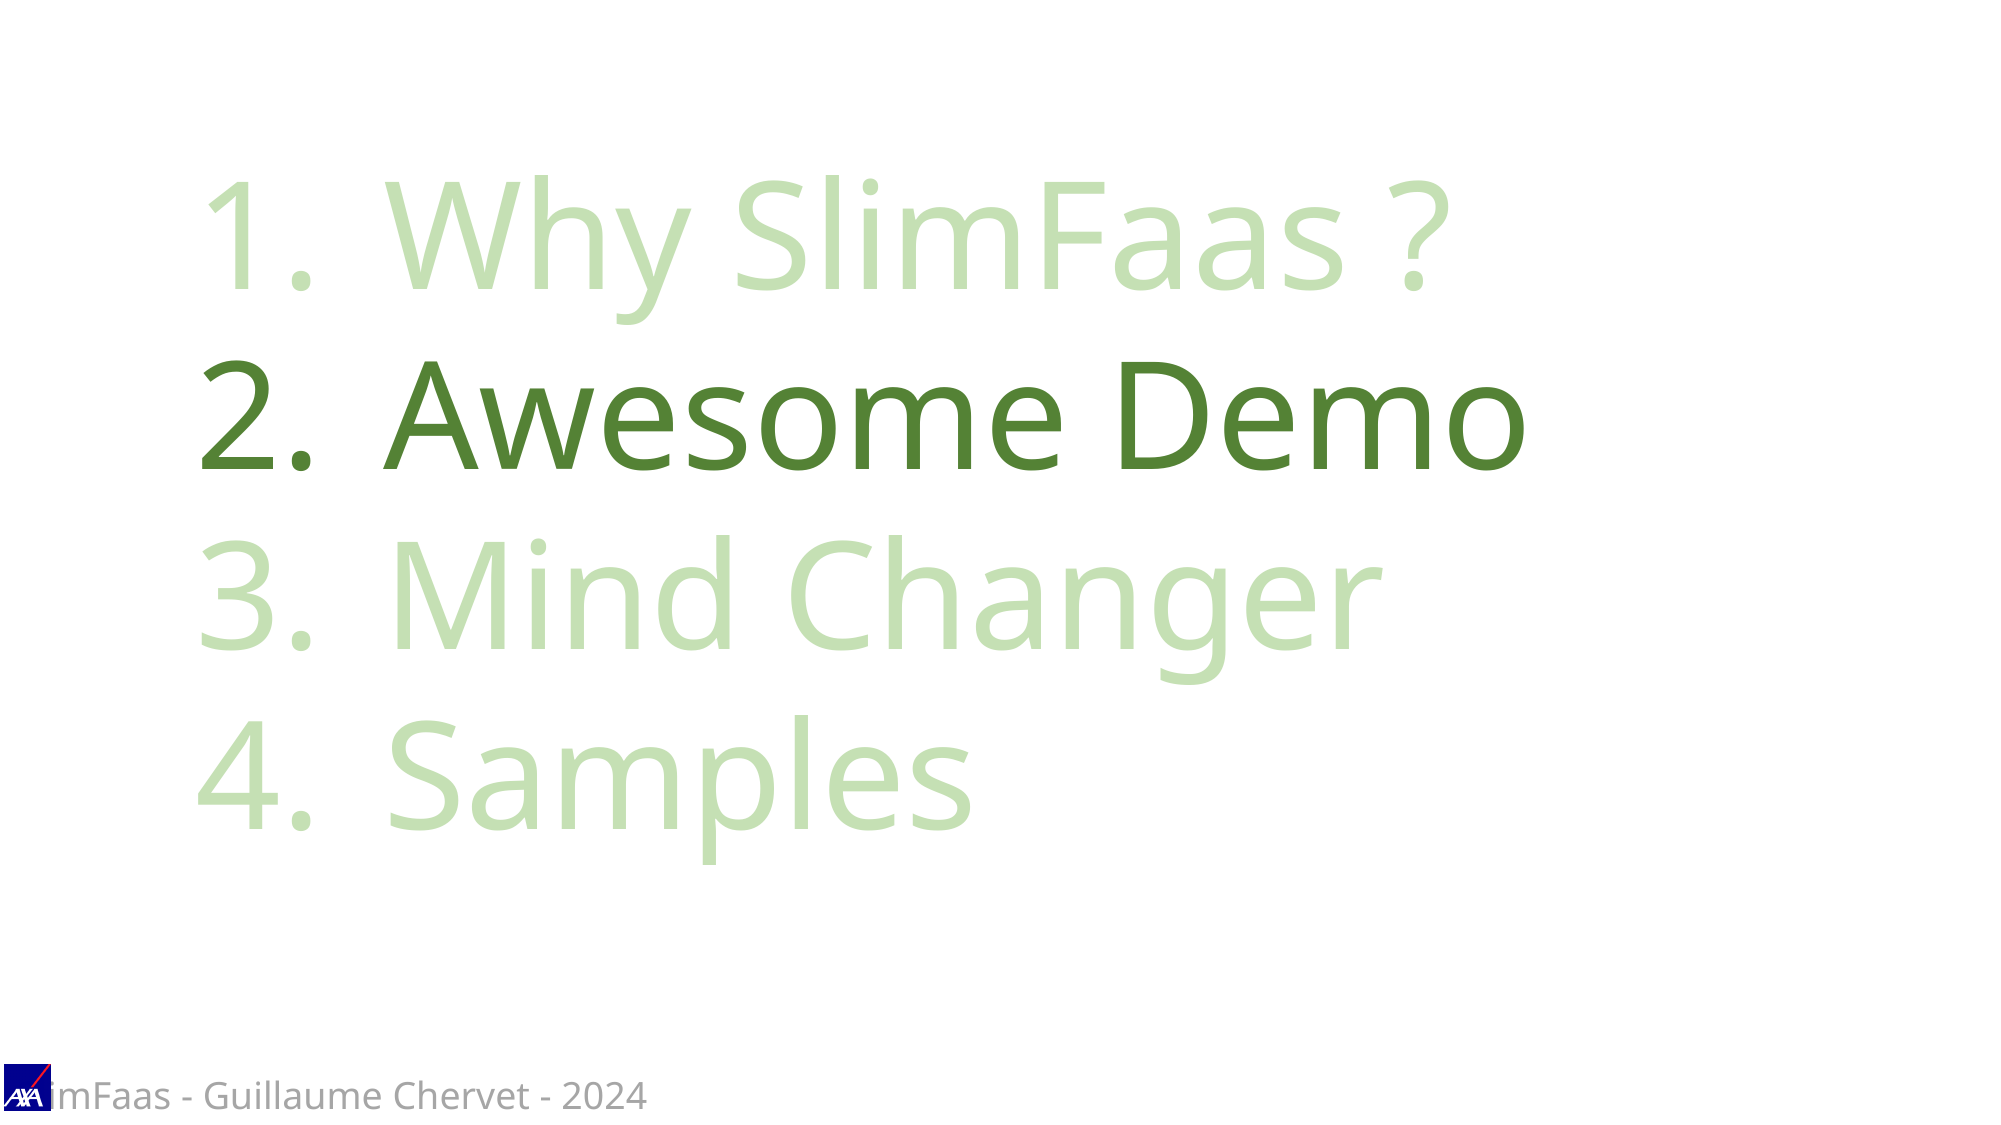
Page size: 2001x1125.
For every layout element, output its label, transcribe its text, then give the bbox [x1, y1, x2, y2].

picture [4, 1064, 51, 1111]
text_box Why SlimFaas ? Awesome Demo Mind Changer Samples [181, 132, 1819, 867]
text_box SlimFaas - Guillaume Chervet - 2024 [0, 1064, 663, 1125]
